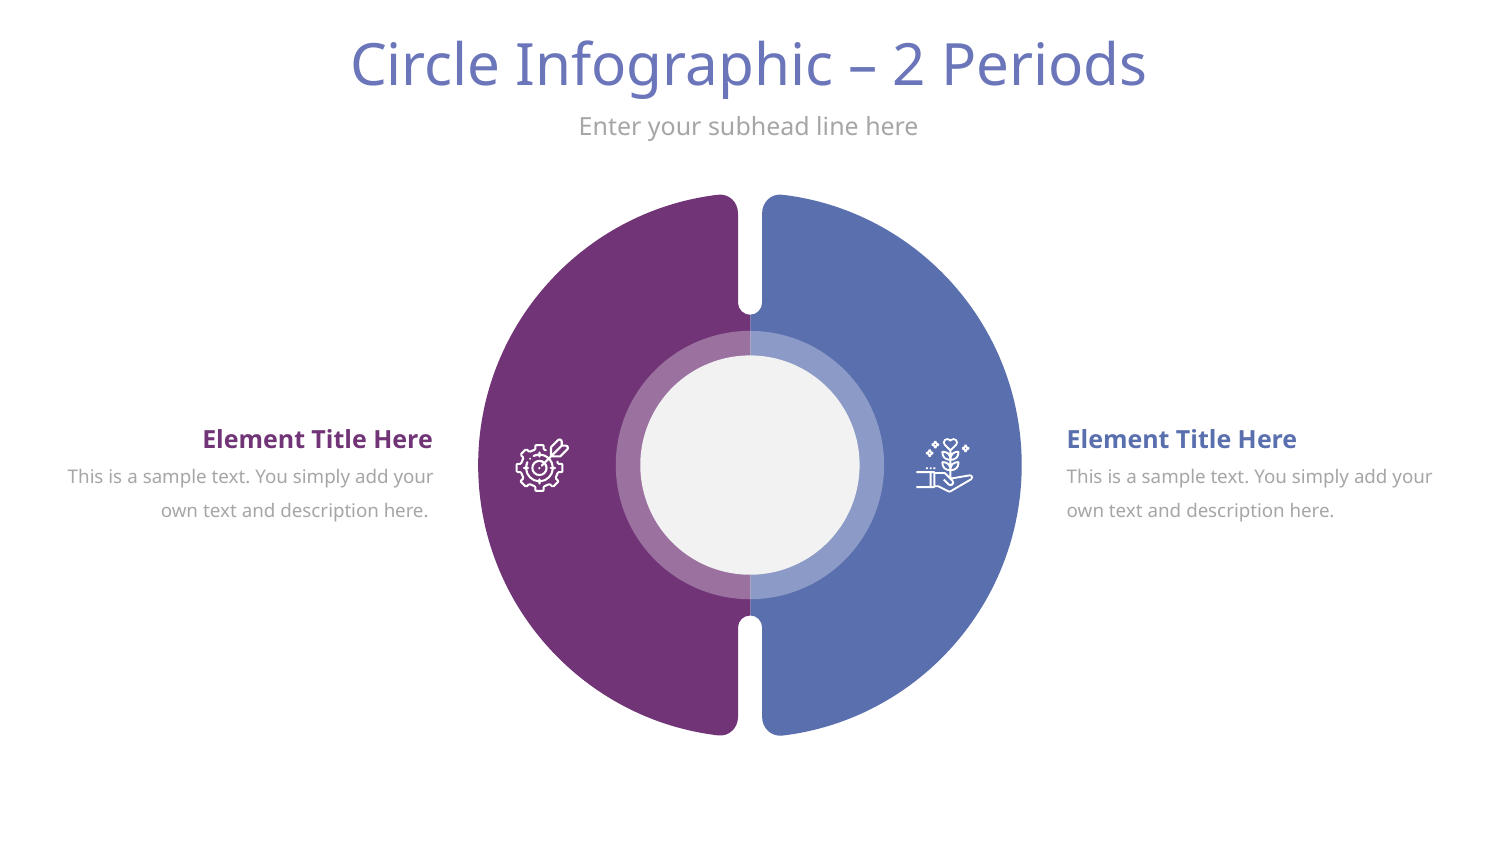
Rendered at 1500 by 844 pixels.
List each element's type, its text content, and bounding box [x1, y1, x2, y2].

text_box Element Title Here This is a sample text. You simply add your own text and description here. [1066, 408, 1437, 522]
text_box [916, 437, 974, 493]
title Circle Infographic – 2 Periods [62, 21, 1436, 104]
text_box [477, 193, 1022, 738]
text_box Element Title Here This is a sample text. You simply add your own text and description here. [63, 408, 434, 522]
list Enter your subhead line here [62, 110, 1436, 140]
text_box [515, 437, 570, 493]
